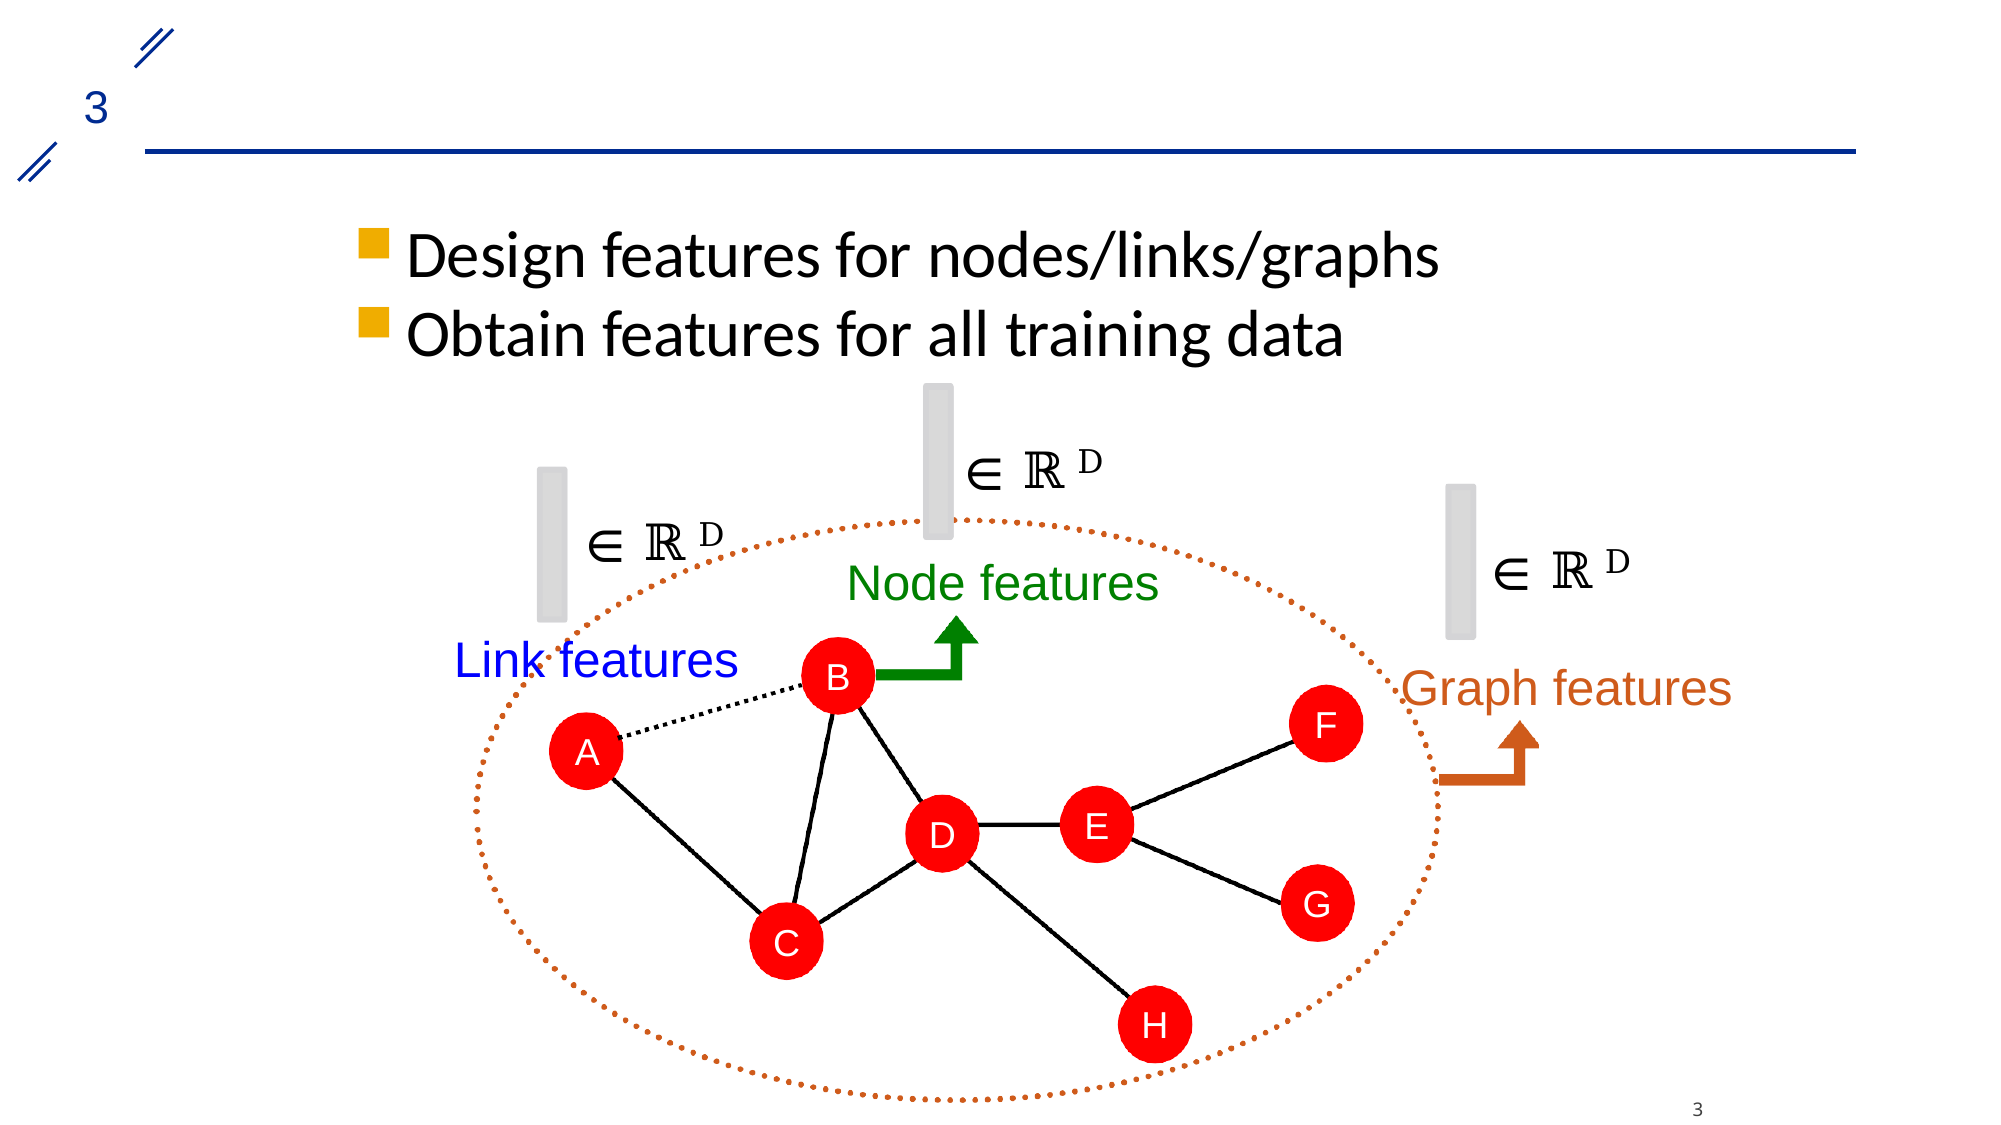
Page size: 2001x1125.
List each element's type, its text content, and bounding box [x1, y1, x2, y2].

text_box Graph features [1539, 652, 1736, 715]
text_box Link features A [451, 625, 473, 774]
text_box ∈ ℝD [1539, 529, 1649, 600]
text_box Design features for nodes/links/graphs Obtain features for all training data [347, 208, 1457, 370]
text_box 3 [1685, 1102, 1708, 1123]
picture [473, 383, 1539, 1104]
